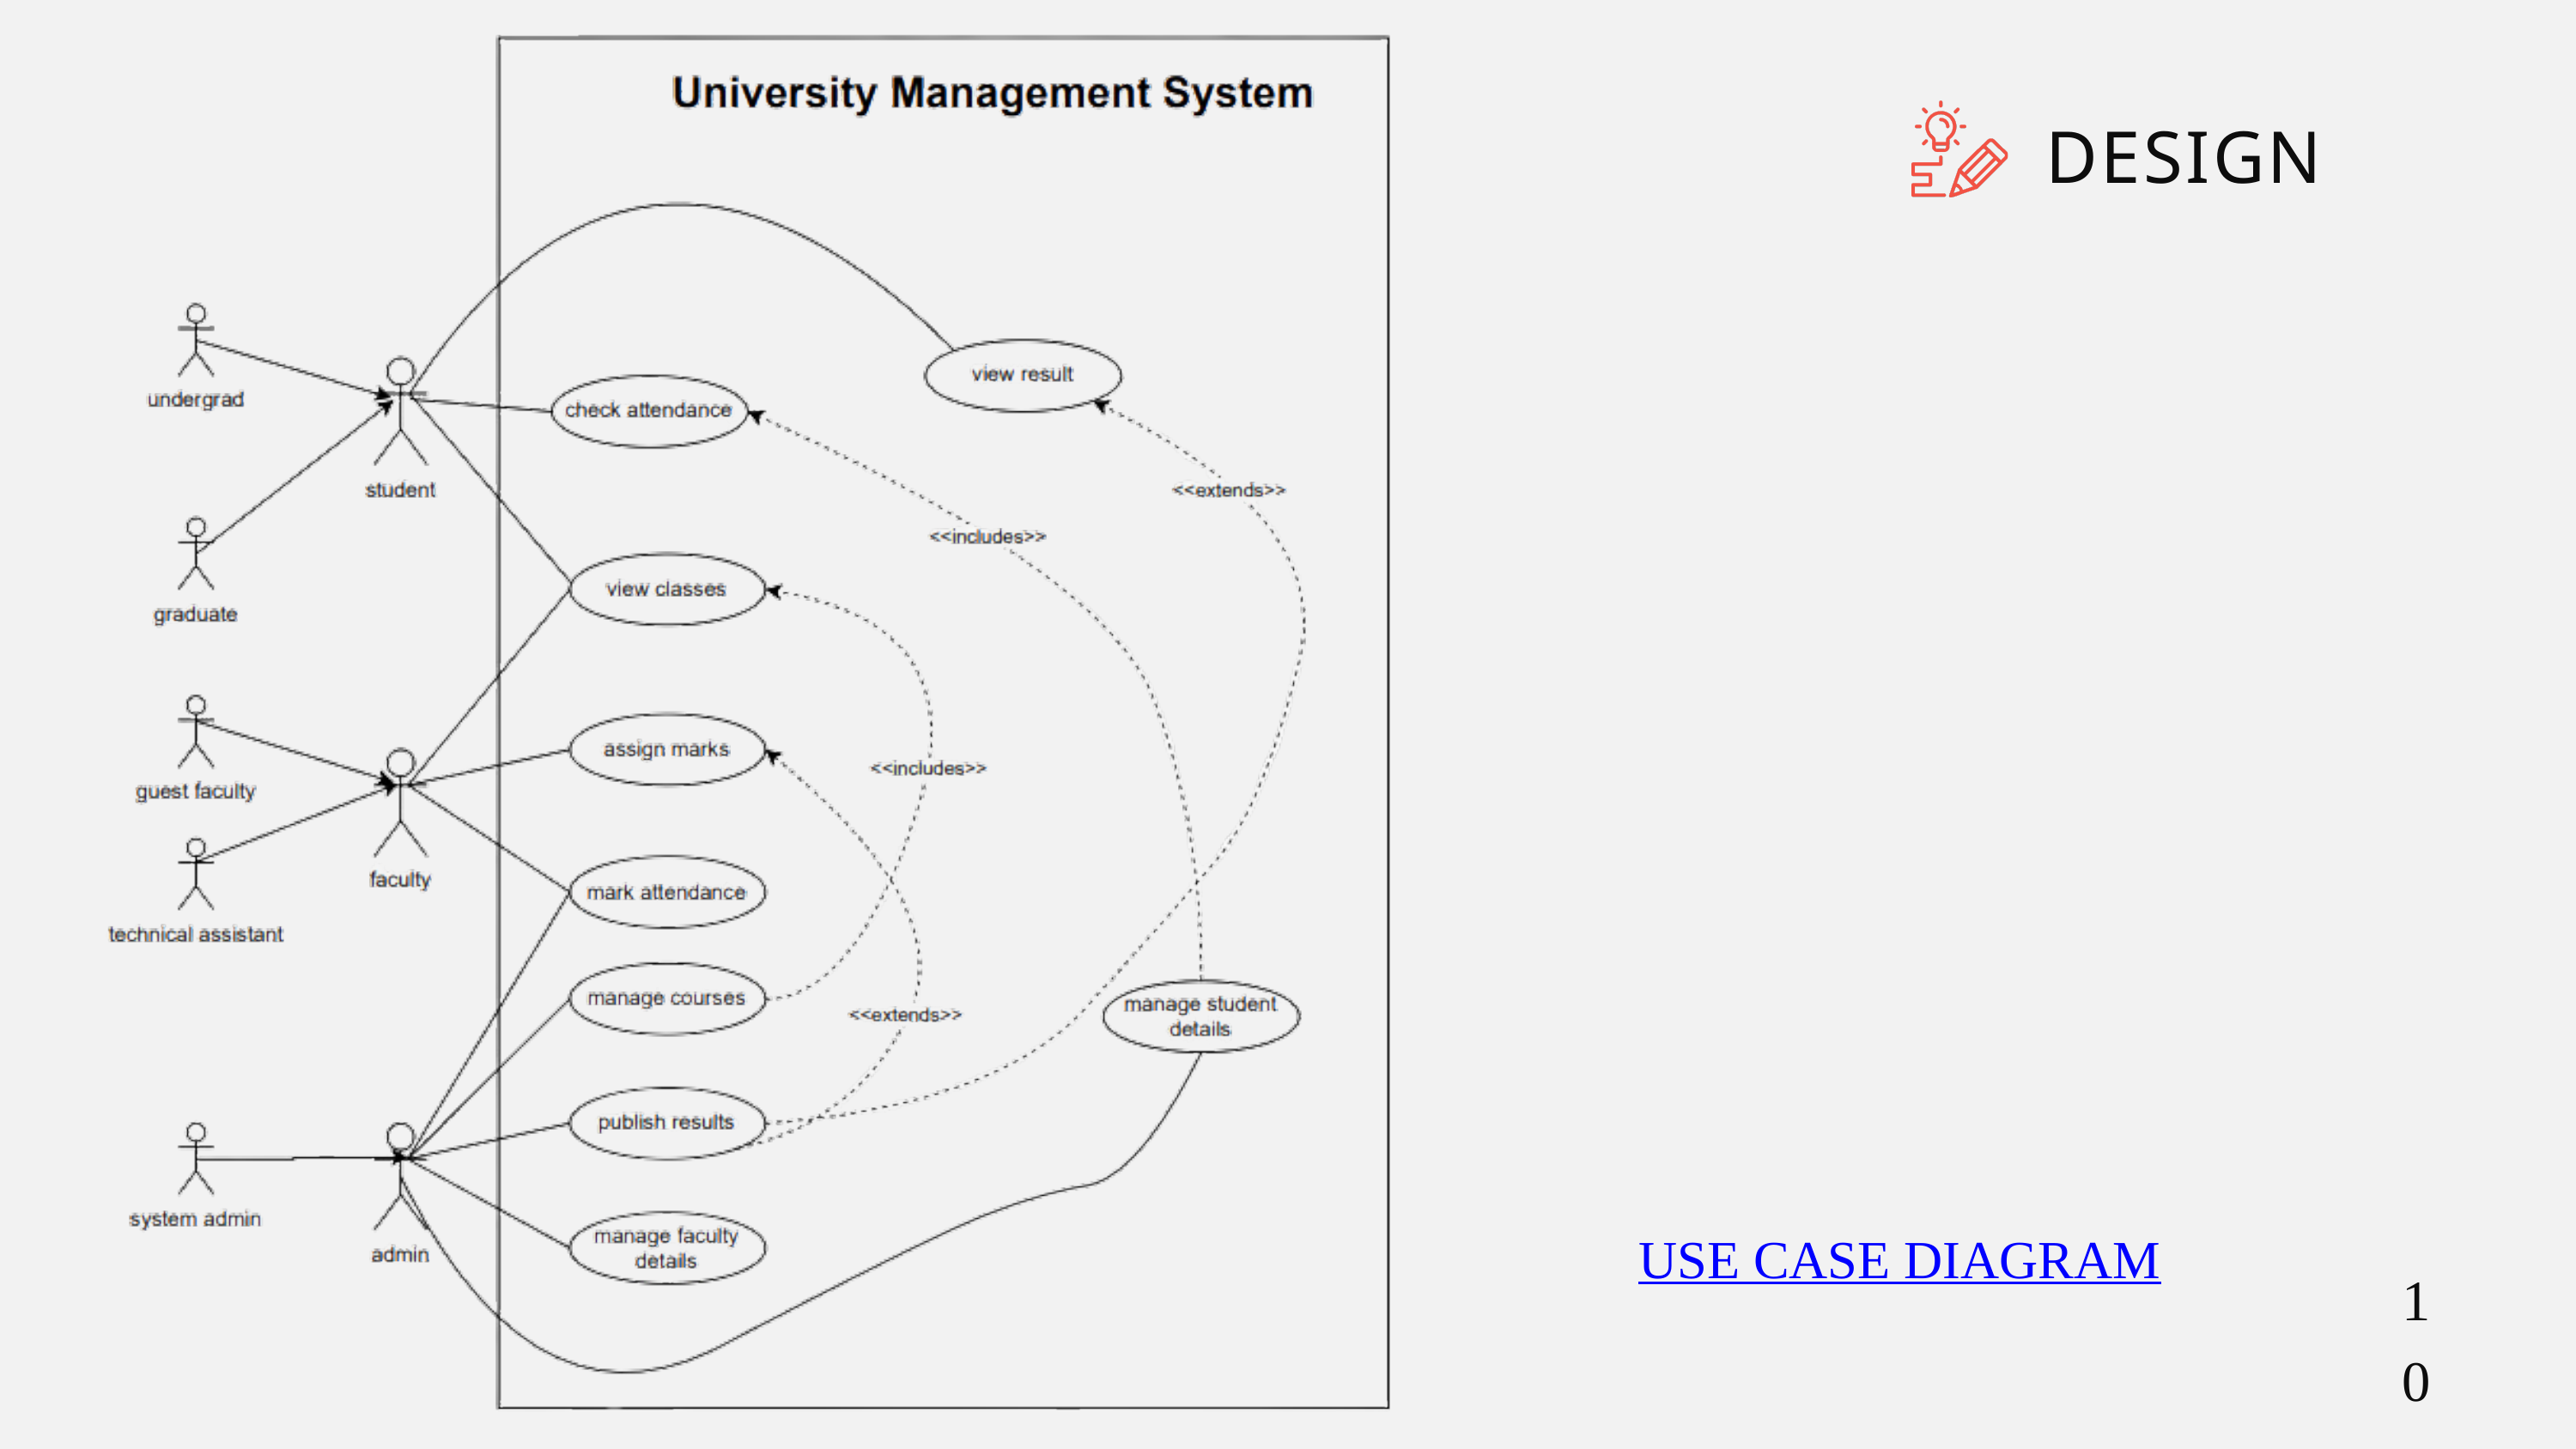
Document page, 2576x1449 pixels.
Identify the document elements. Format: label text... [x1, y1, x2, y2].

text_box USE CASE DIAGRAM [1615, 1214, 2184, 1289]
text_box [98, 21, 1428, 1427]
text_box DESIGN [1566, 97, 2576, 198]
text_box 10 [2388, 1252, 2445, 1413]
